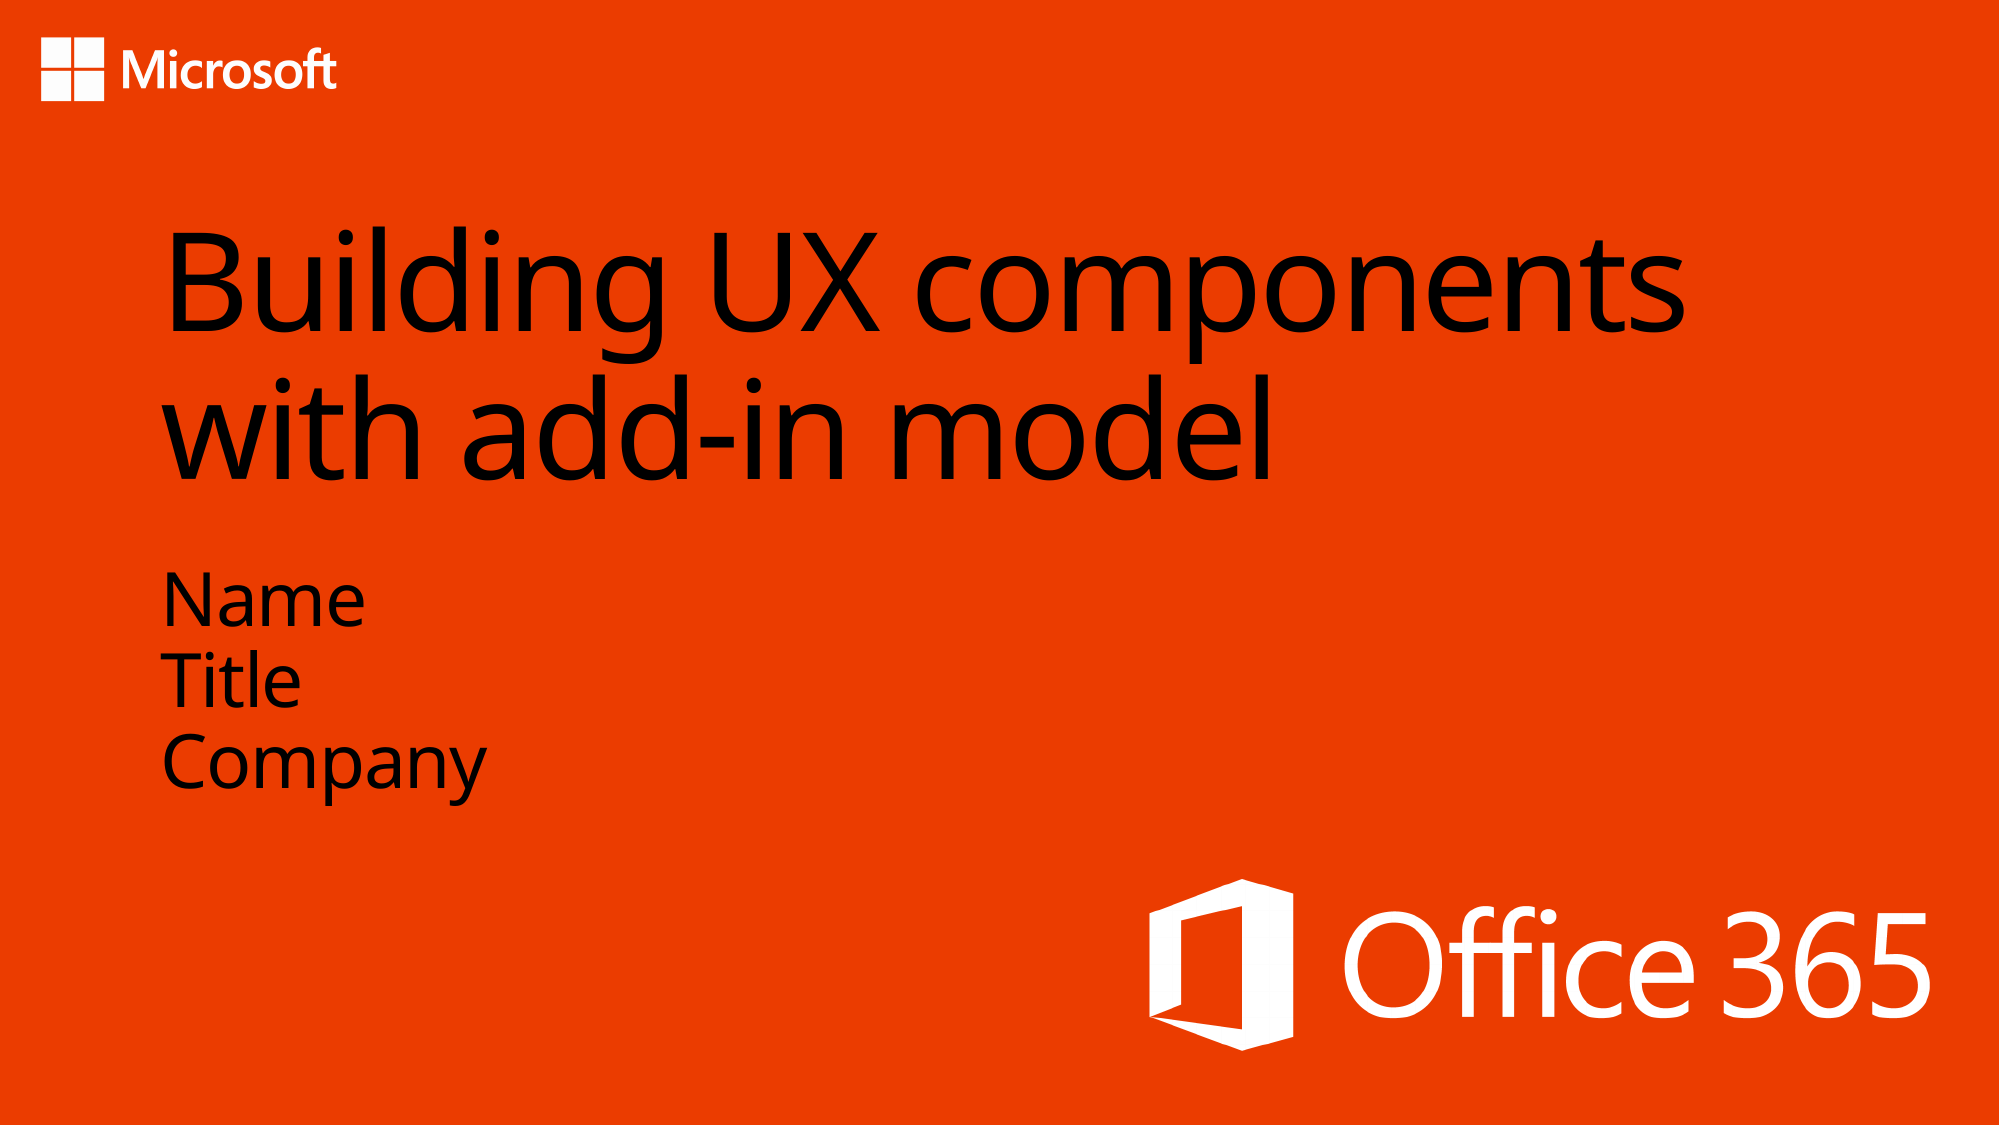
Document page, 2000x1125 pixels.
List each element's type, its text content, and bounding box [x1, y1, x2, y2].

title Building UX components with add-in model [160, 346, 1840, 510]
picture [0, 0, 377, 139]
list Name Title Company [160, 561, 1840, 644]
picture [1075, 804, 2000, 1125]
